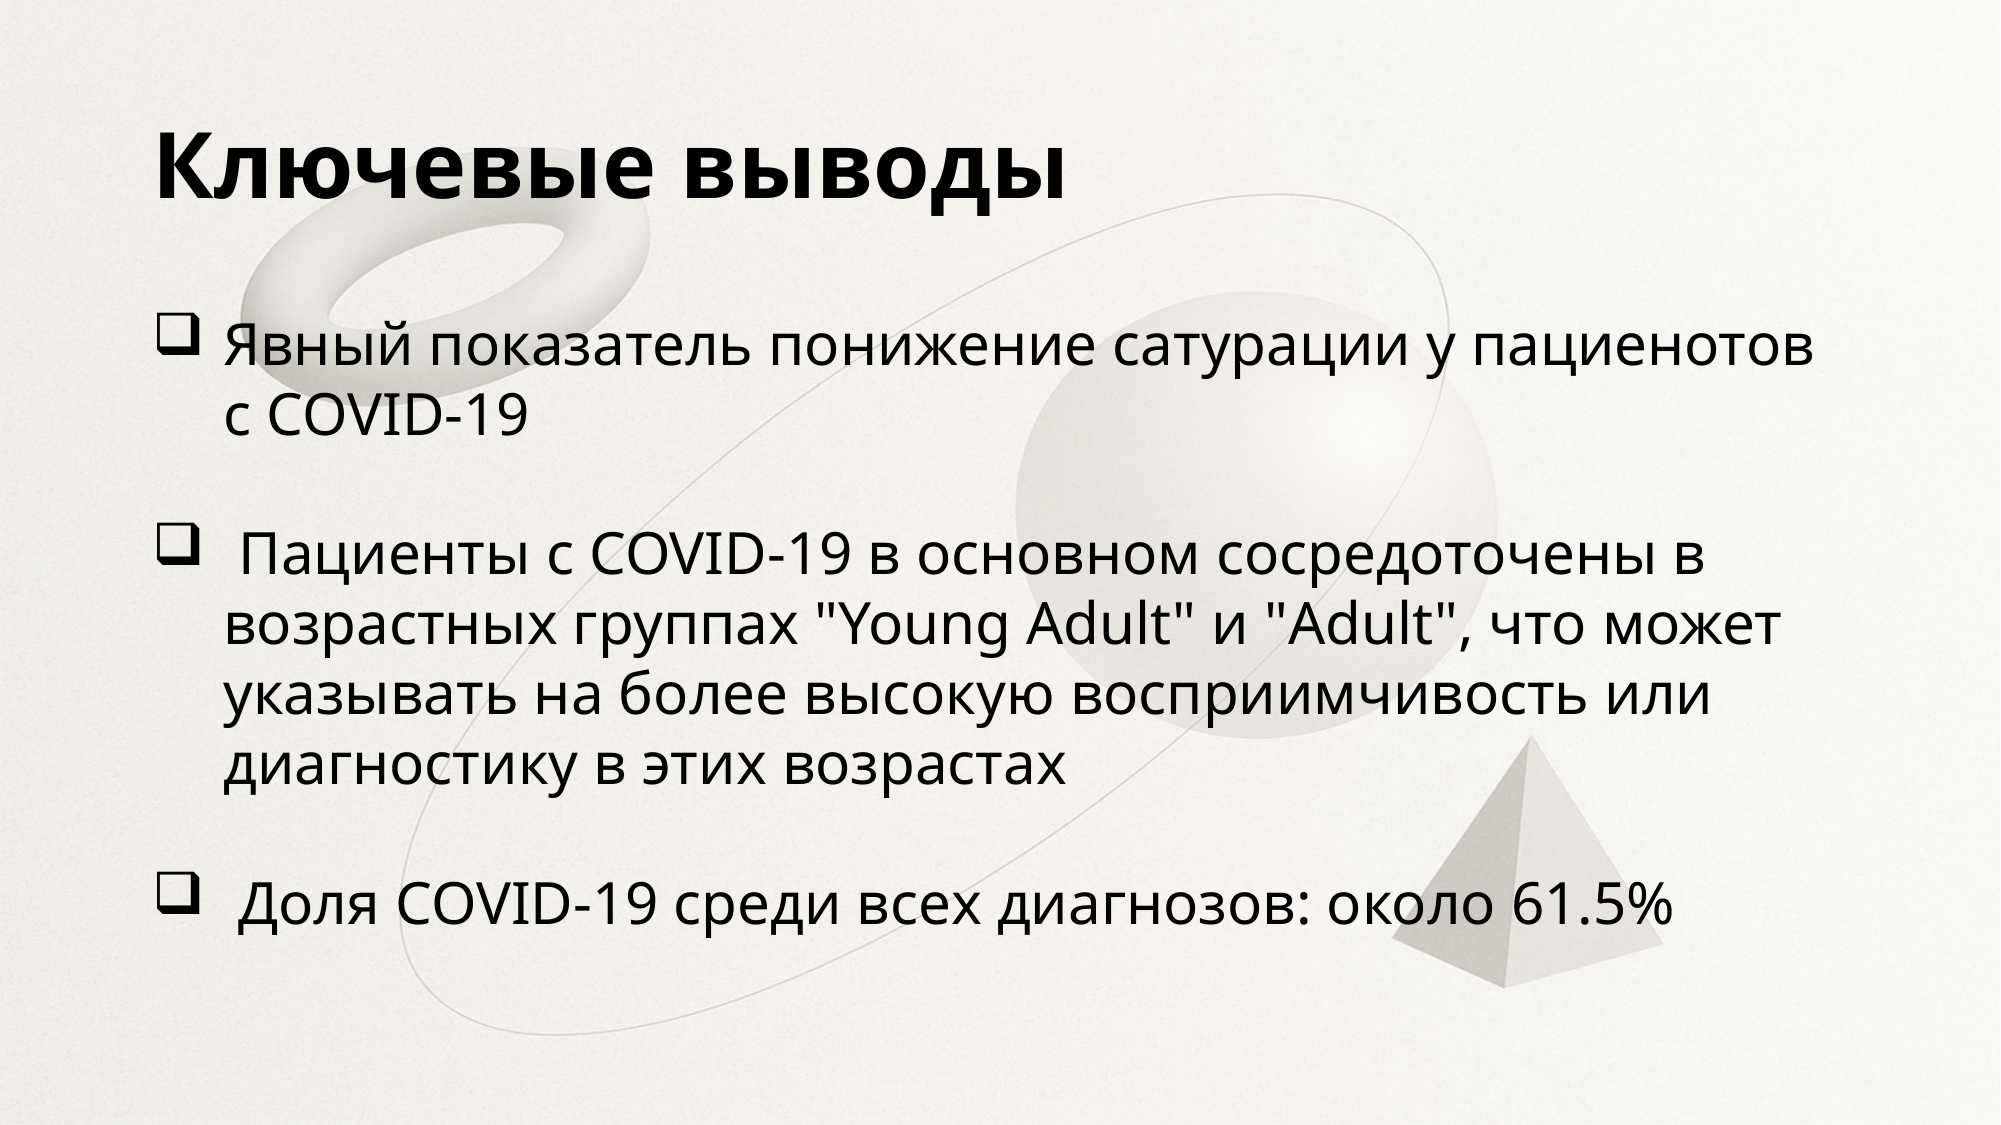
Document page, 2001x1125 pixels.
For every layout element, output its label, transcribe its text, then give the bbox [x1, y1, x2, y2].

picture [0, 0, 2001, 1125]
title Ключевые выводы [137, 59, 1863, 278]
list Явный показатель понижение сатурации у пациенотов с COVID-19 Пациенты с COVID-19 в основном сосредоточены в возрастных группах "Young Adult" и "Adult", что может указывать на более высокую восприимчивость или диагностику в этих возрастах ﻿ Доля COVID-19 среди всех диагнозов: около 61.5% [137, 299, 1863, 1014]
